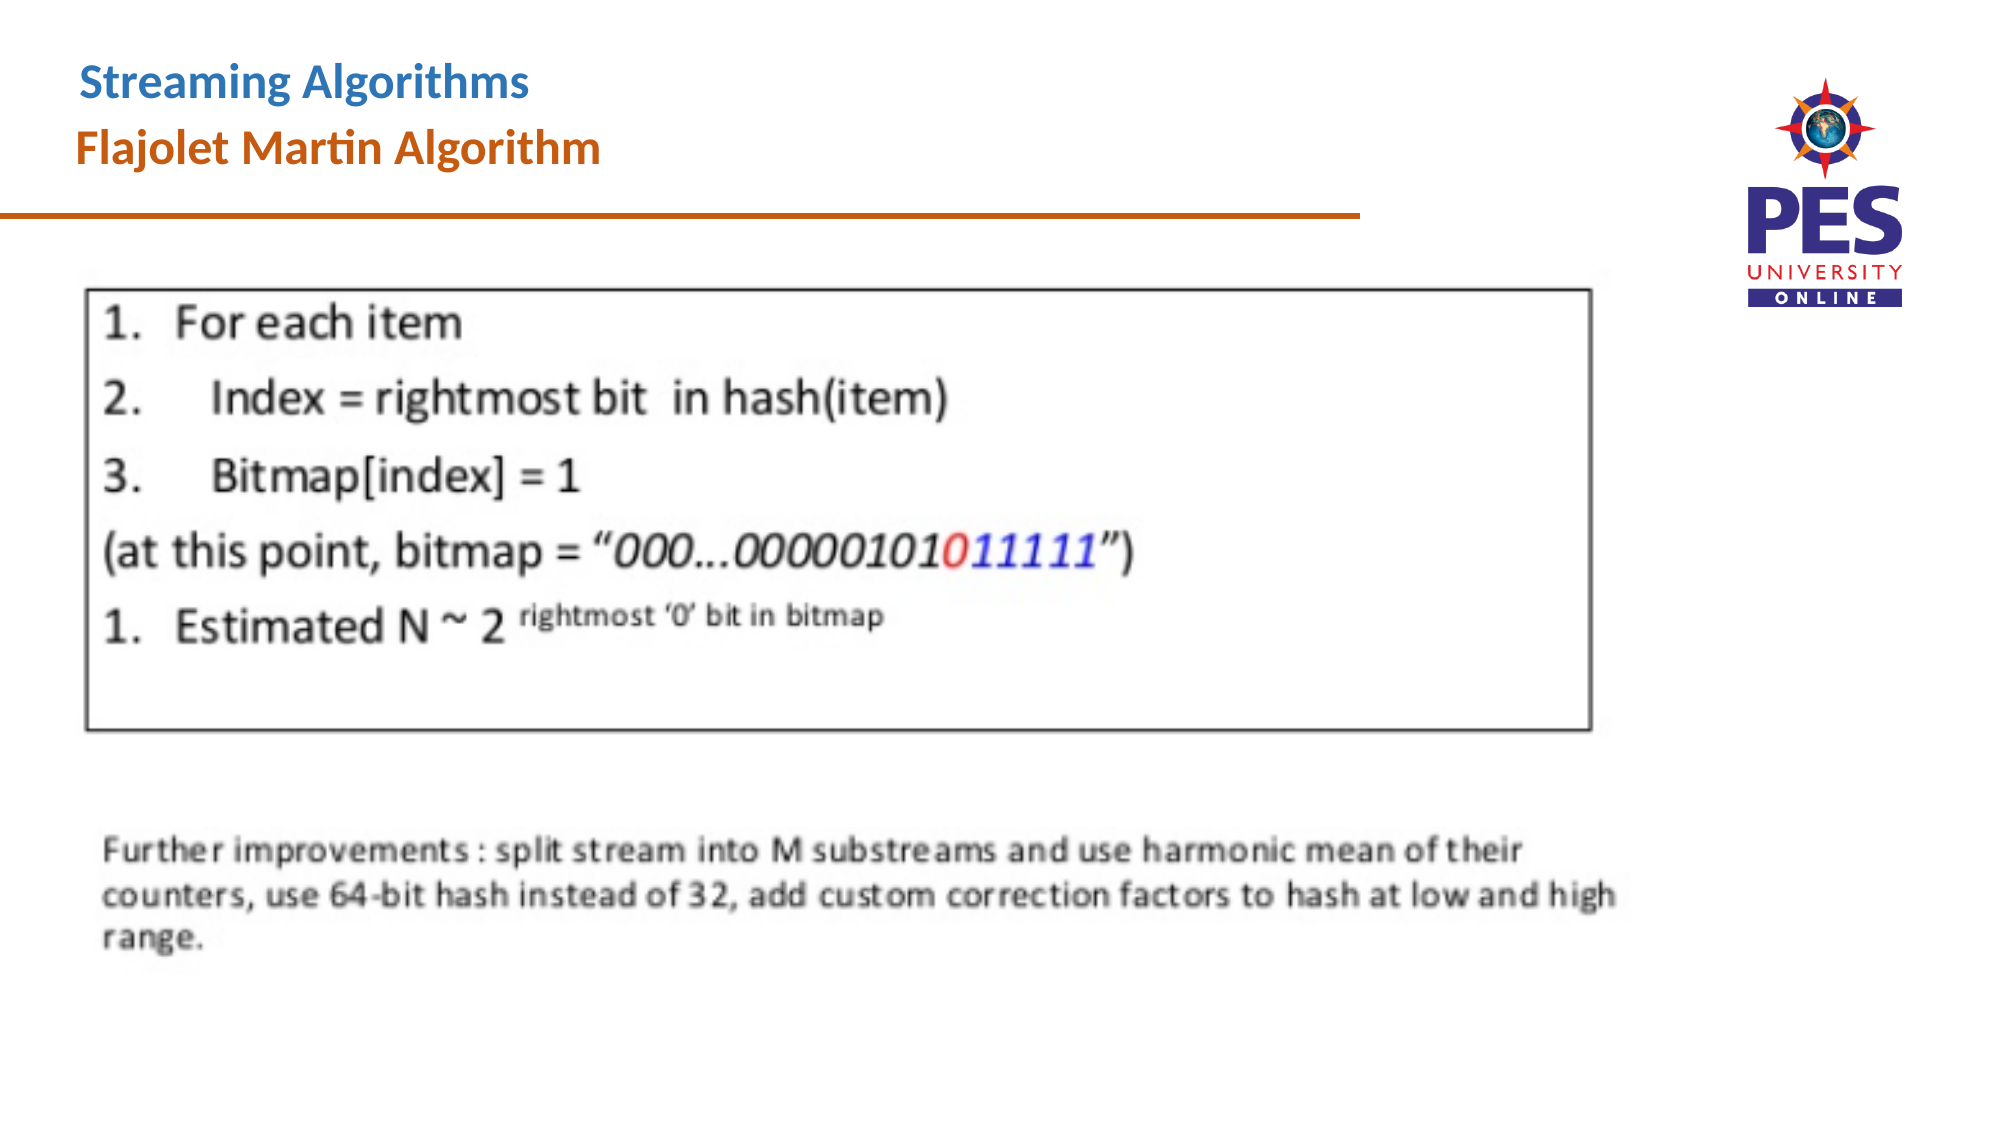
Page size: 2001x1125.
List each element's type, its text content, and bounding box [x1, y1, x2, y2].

picture [1748, 76, 1902, 307]
text_box Flajolet Martin Algorithm [60, 106, 1374, 242]
text_box Streaming Algorithms [64, 41, 1295, 106]
picture [58, 243, 1622, 750]
picture [82, 827, 1668, 1031]
